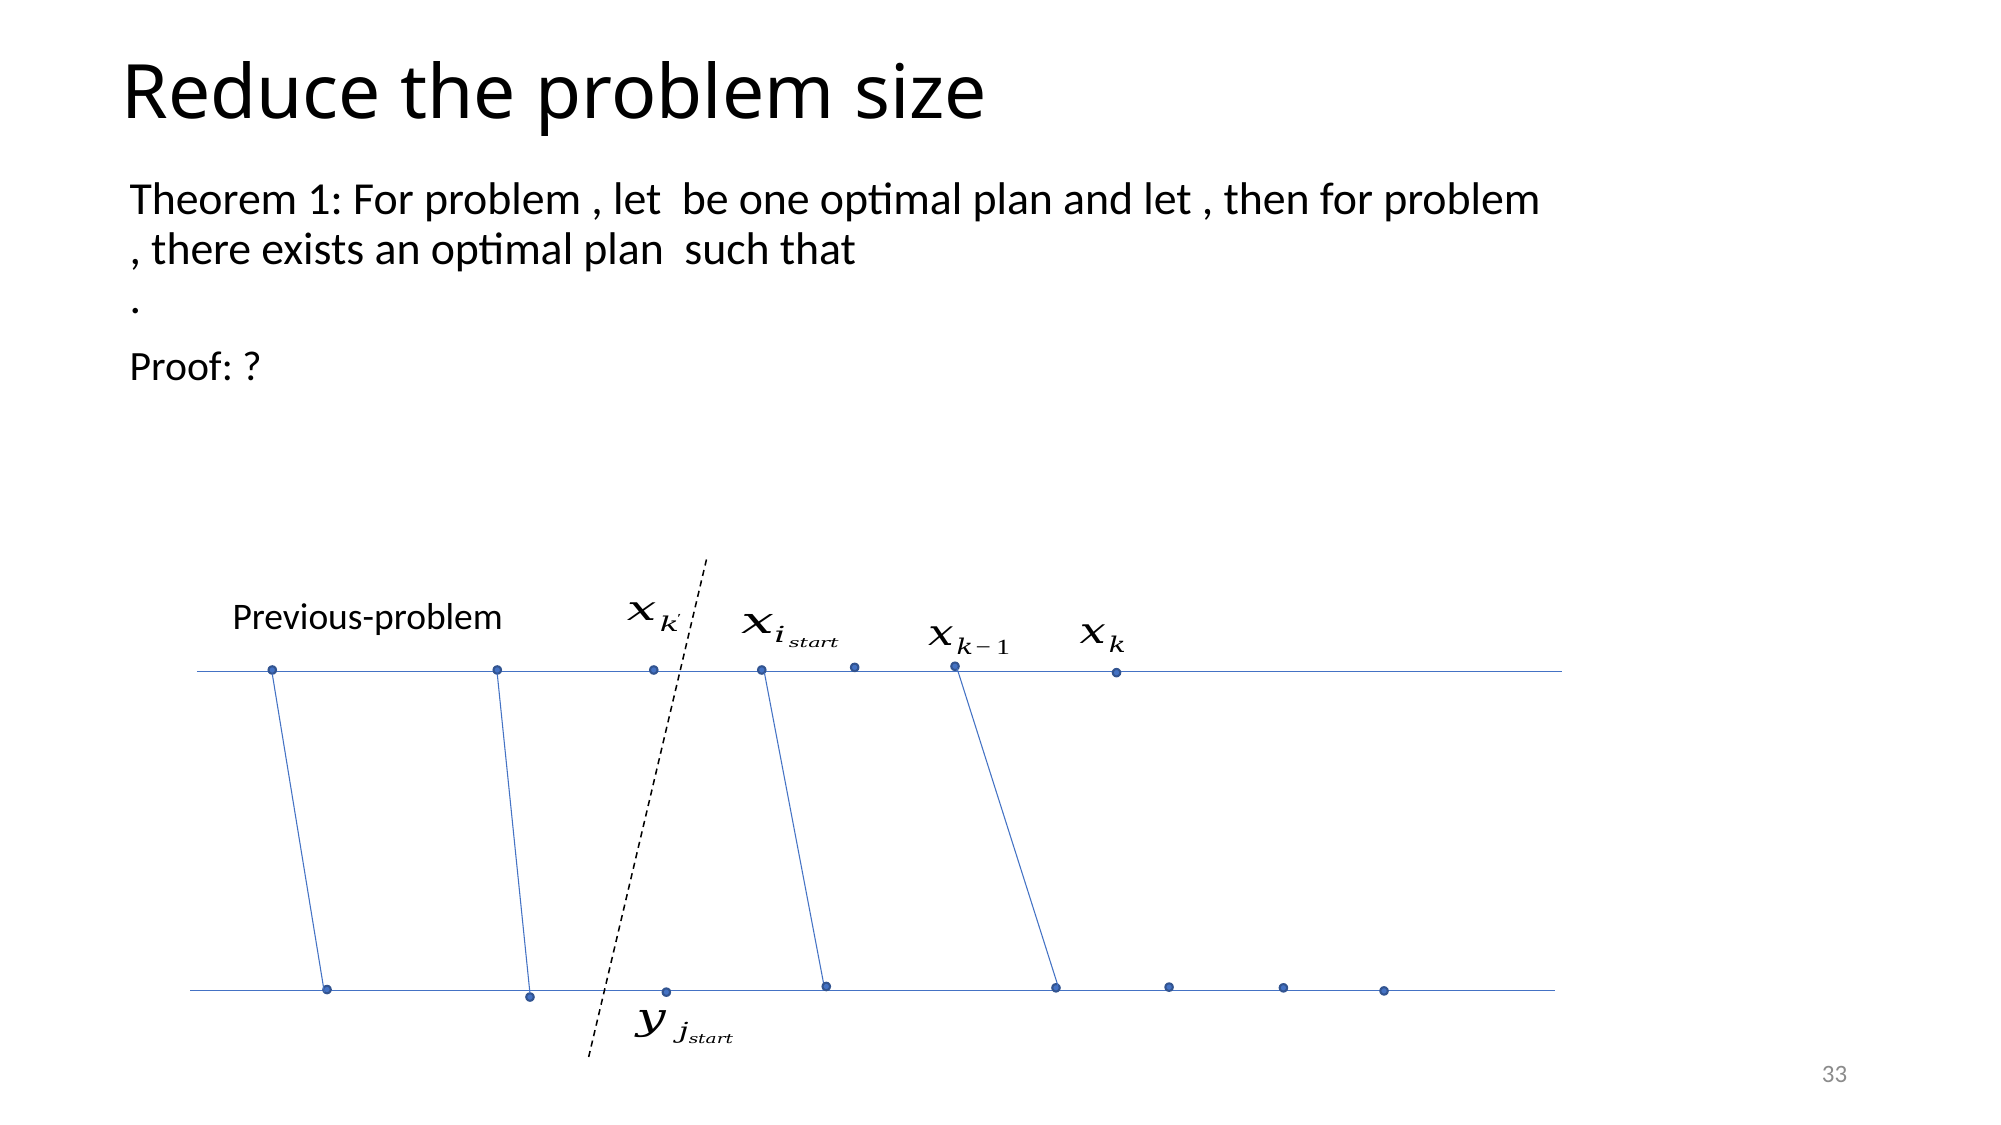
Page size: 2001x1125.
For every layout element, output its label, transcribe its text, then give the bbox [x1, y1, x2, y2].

text_box [325, 984, 332, 990]
slide_number 33 [1412, 1042, 1863, 1103]
text_box [492, 665, 503, 671]
text_box [1278, 983, 1289, 990]
text_box [825, 981, 832, 990]
text_box [756, 665, 767, 671]
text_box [764, 672, 825, 990]
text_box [588, 559, 707, 1017]
text_box [525, 992, 535, 1002]
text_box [956, 668, 1058, 986]
text_box [1164, 982, 1174, 990]
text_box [526, 1017, 1509, 1075]
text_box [497, 673, 530, 994]
text_box [1379, 986, 1389, 990]
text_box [272, 673, 325, 993]
text_box [1051, 983, 1061, 990]
text_box [849, 662, 860, 671]
text_box [1379, 991, 1389, 996]
text_box Previous-problem [217, 585, 519, 645]
text_box [267, 665, 278, 671]
text_box [1111, 672, 1122, 678]
text_box [950, 661, 960, 671]
title Reduce the problem size [106, 19, 1811, 170]
